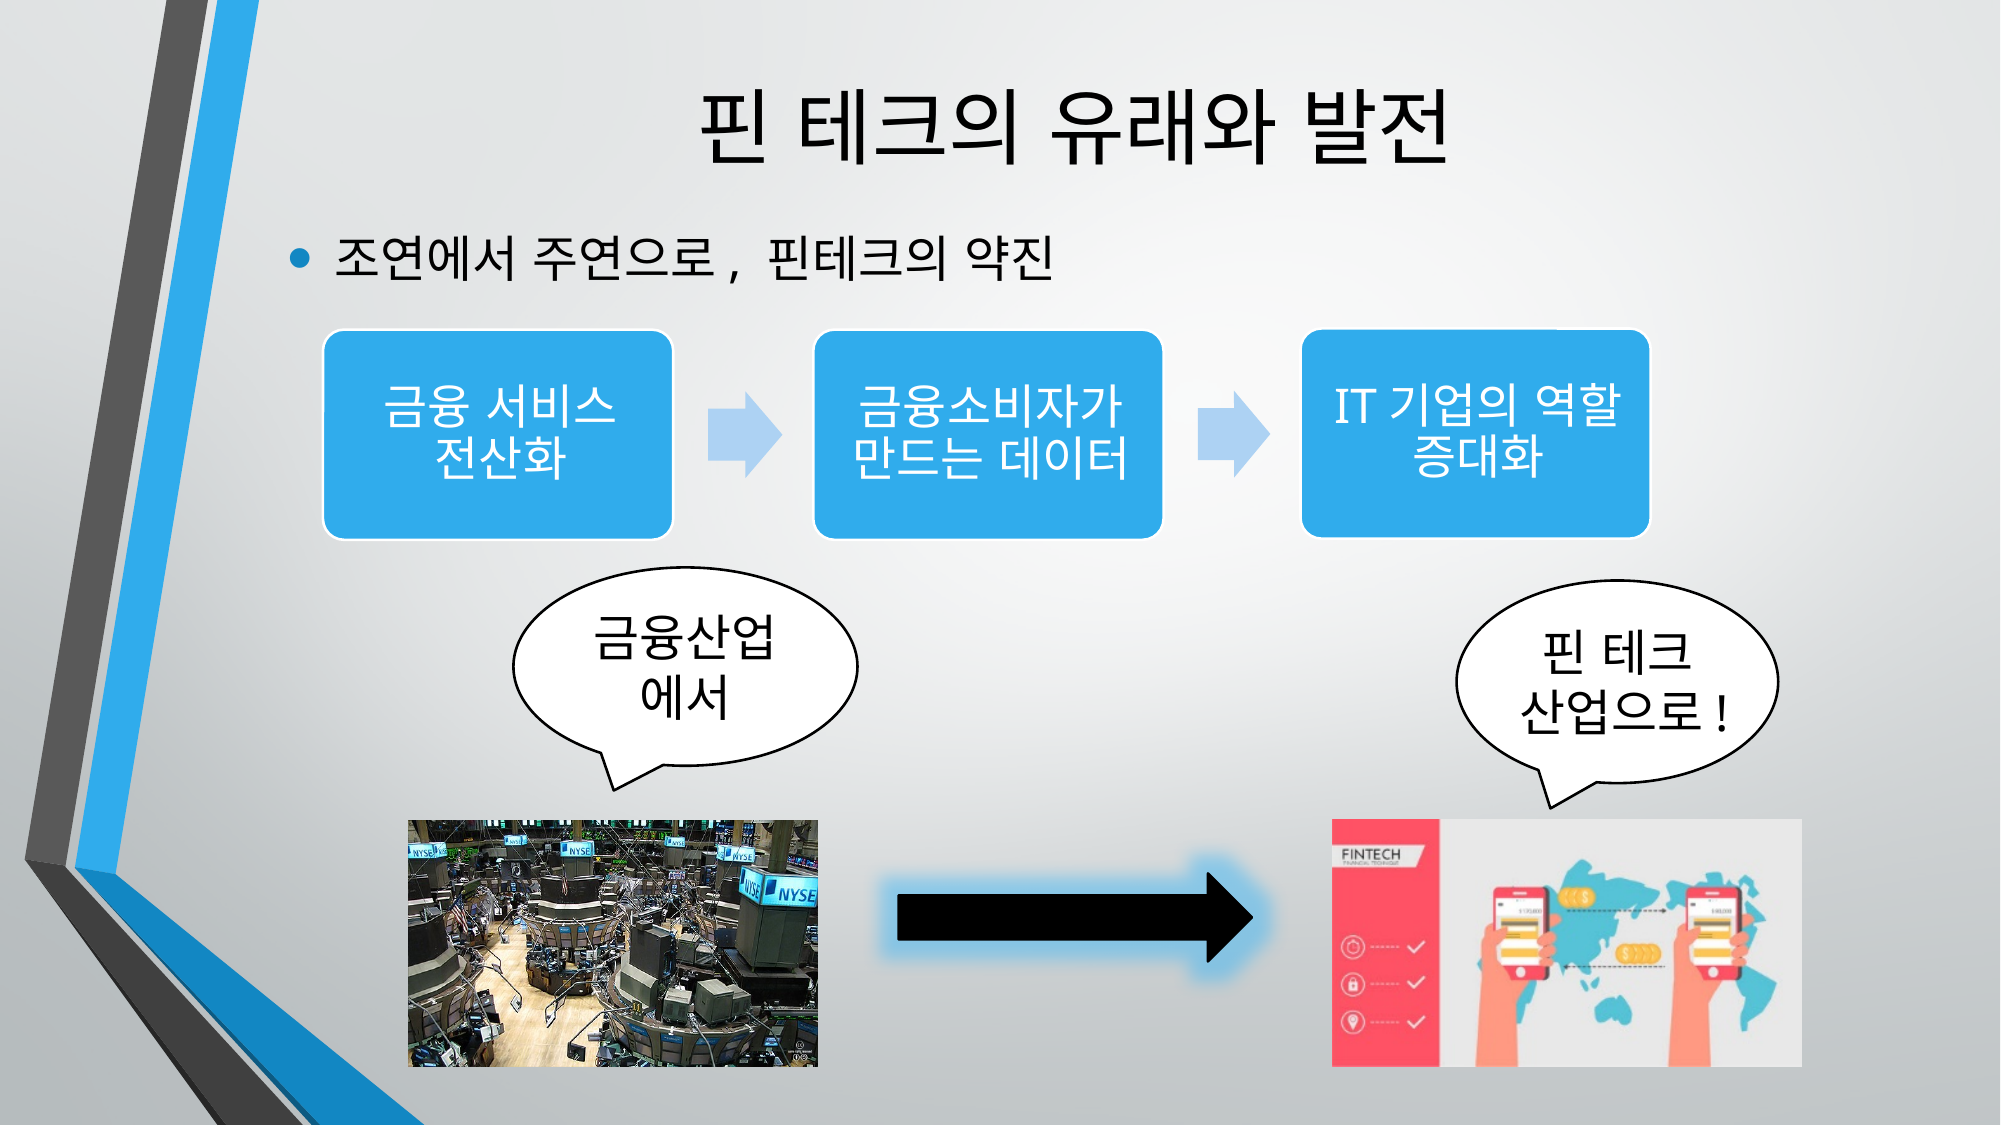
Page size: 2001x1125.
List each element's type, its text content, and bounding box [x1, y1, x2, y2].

text_box 팀 뉴지스탁 [870, 845, 1281, 913]
text_box [897, 872, 1253, 963]
list 조연에서 주연으로, 핀테크의 약진 [272, 178, 1916, 913]
title 핀 테크의 유래와 발전 [253, 48, 1898, 202]
picture [1332, 819, 1802, 1068]
text_box 금융산업에서 [512, 581, 859, 792]
text_box 핀 테크 산업으로! [1455, 581, 1780, 810]
picture [408, 820, 819, 1068]
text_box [321, 288, 1656, 581]
